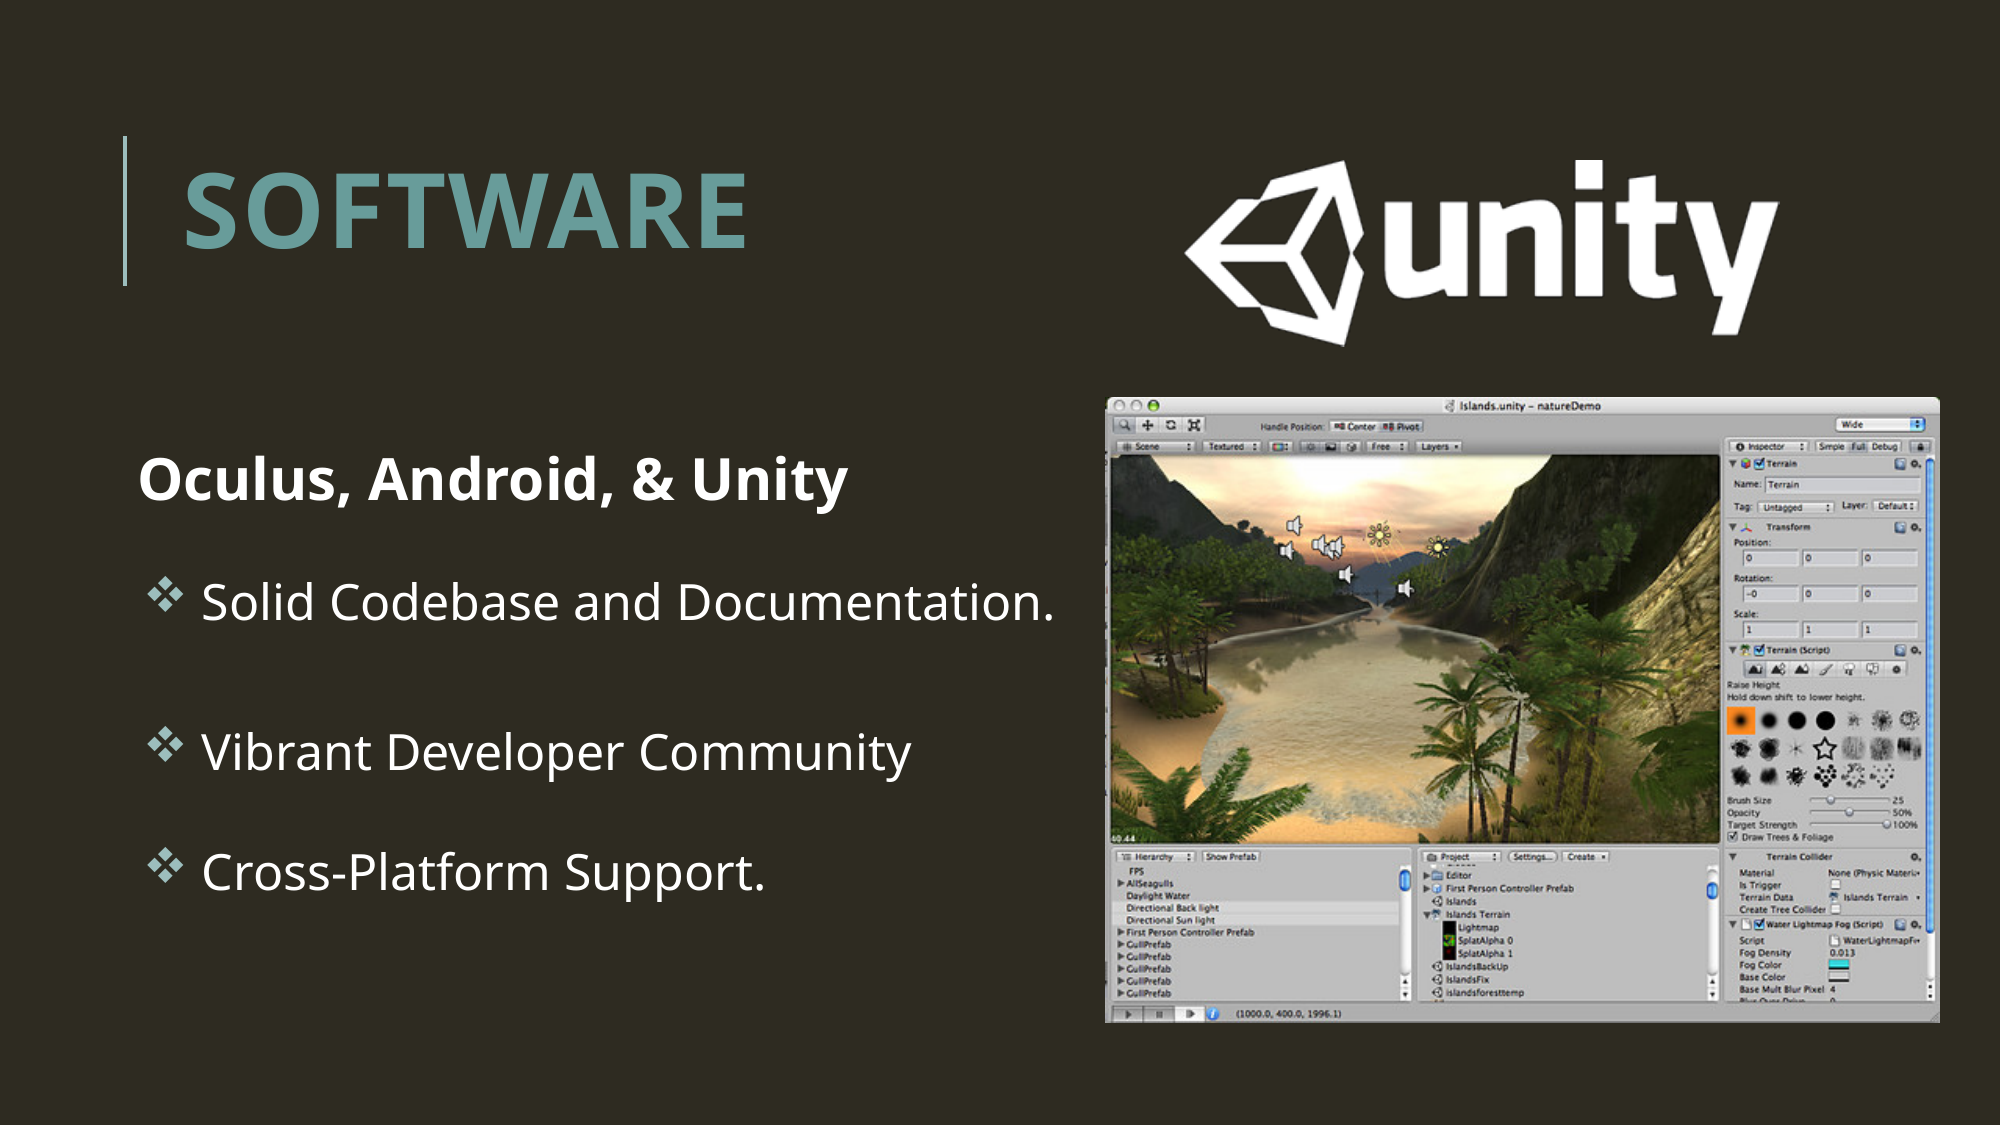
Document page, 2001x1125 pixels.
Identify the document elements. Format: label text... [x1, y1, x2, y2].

picture [1184, 160, 1780, 347]
title Software [168, 96, 1763, 342]
list Oculus, Android, & Unity Solid Codebase and Documentation. Vibrant Developer Community Cross-Platform Support. [114, 442, 1098, 1014]
picture [1104, 397, 1940, 1023]
